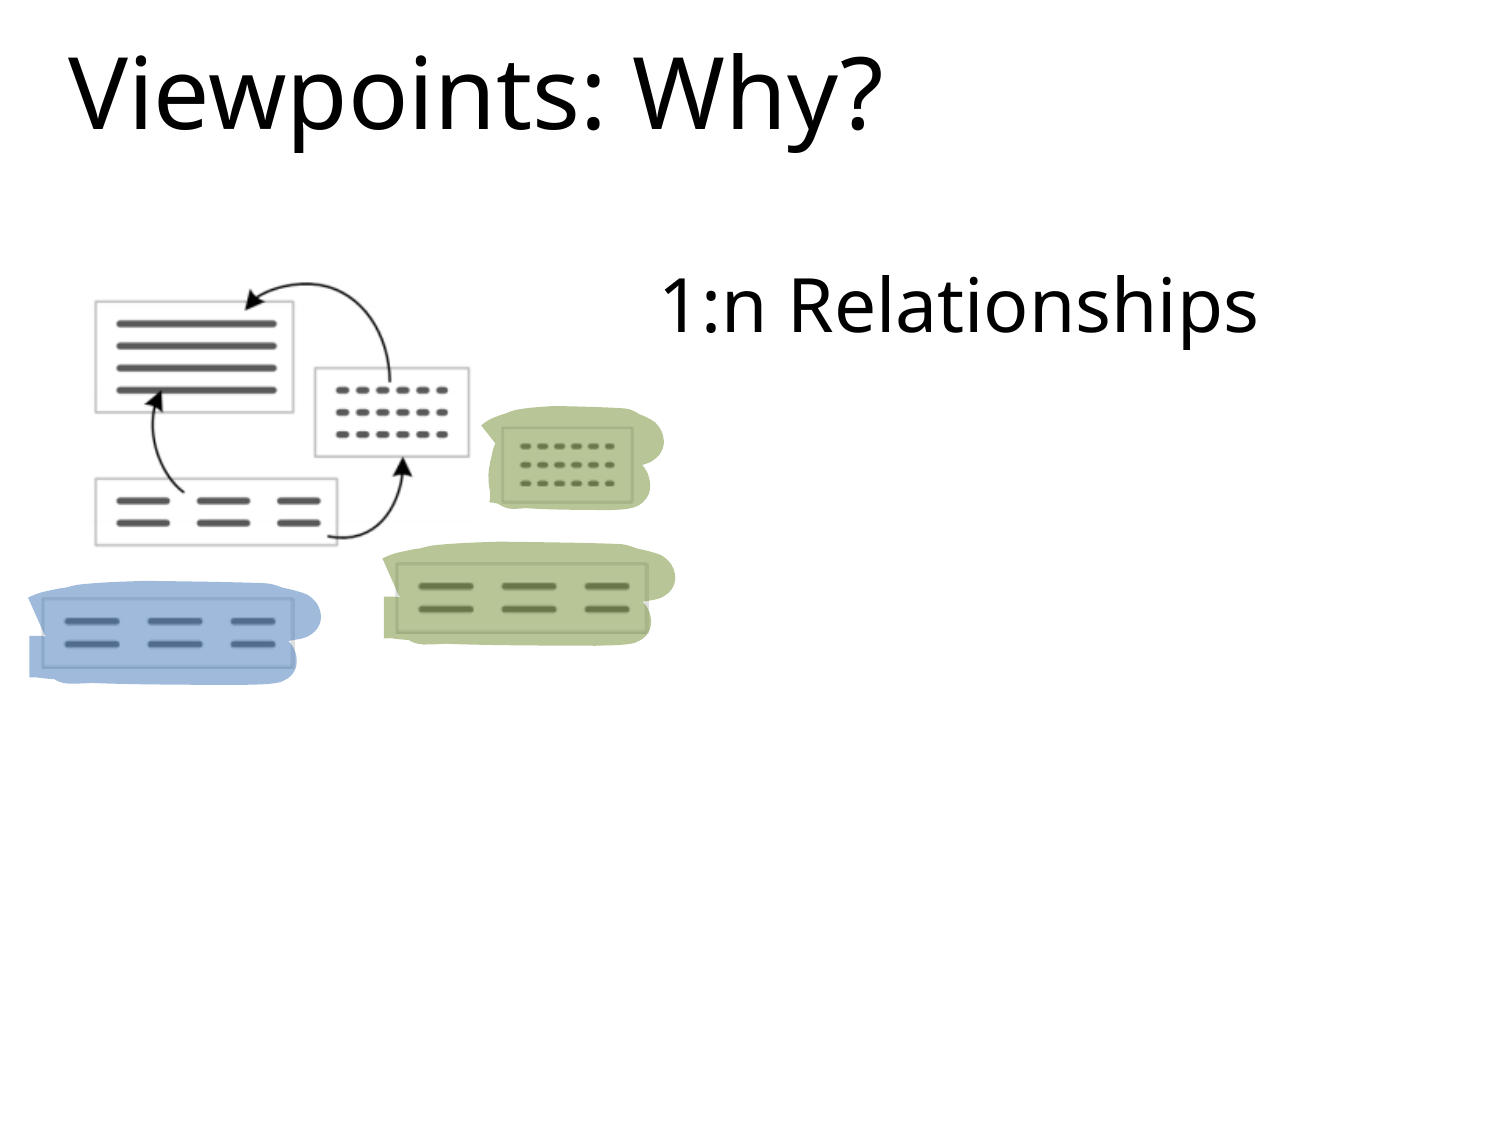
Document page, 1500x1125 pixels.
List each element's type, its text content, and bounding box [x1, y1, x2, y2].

text_box [383, 591, 390, 619]
text_box [29, 625, 35, 658]
text_box [638, 435, 644, 446]
text_box Viewpoints: Why? [53, 30, 1117, 149]
picture [40, 597, 295, 669]
picture [88, 231, 649, 634]
text_box 1:n Relationships [643, 243, 1388, 362]
